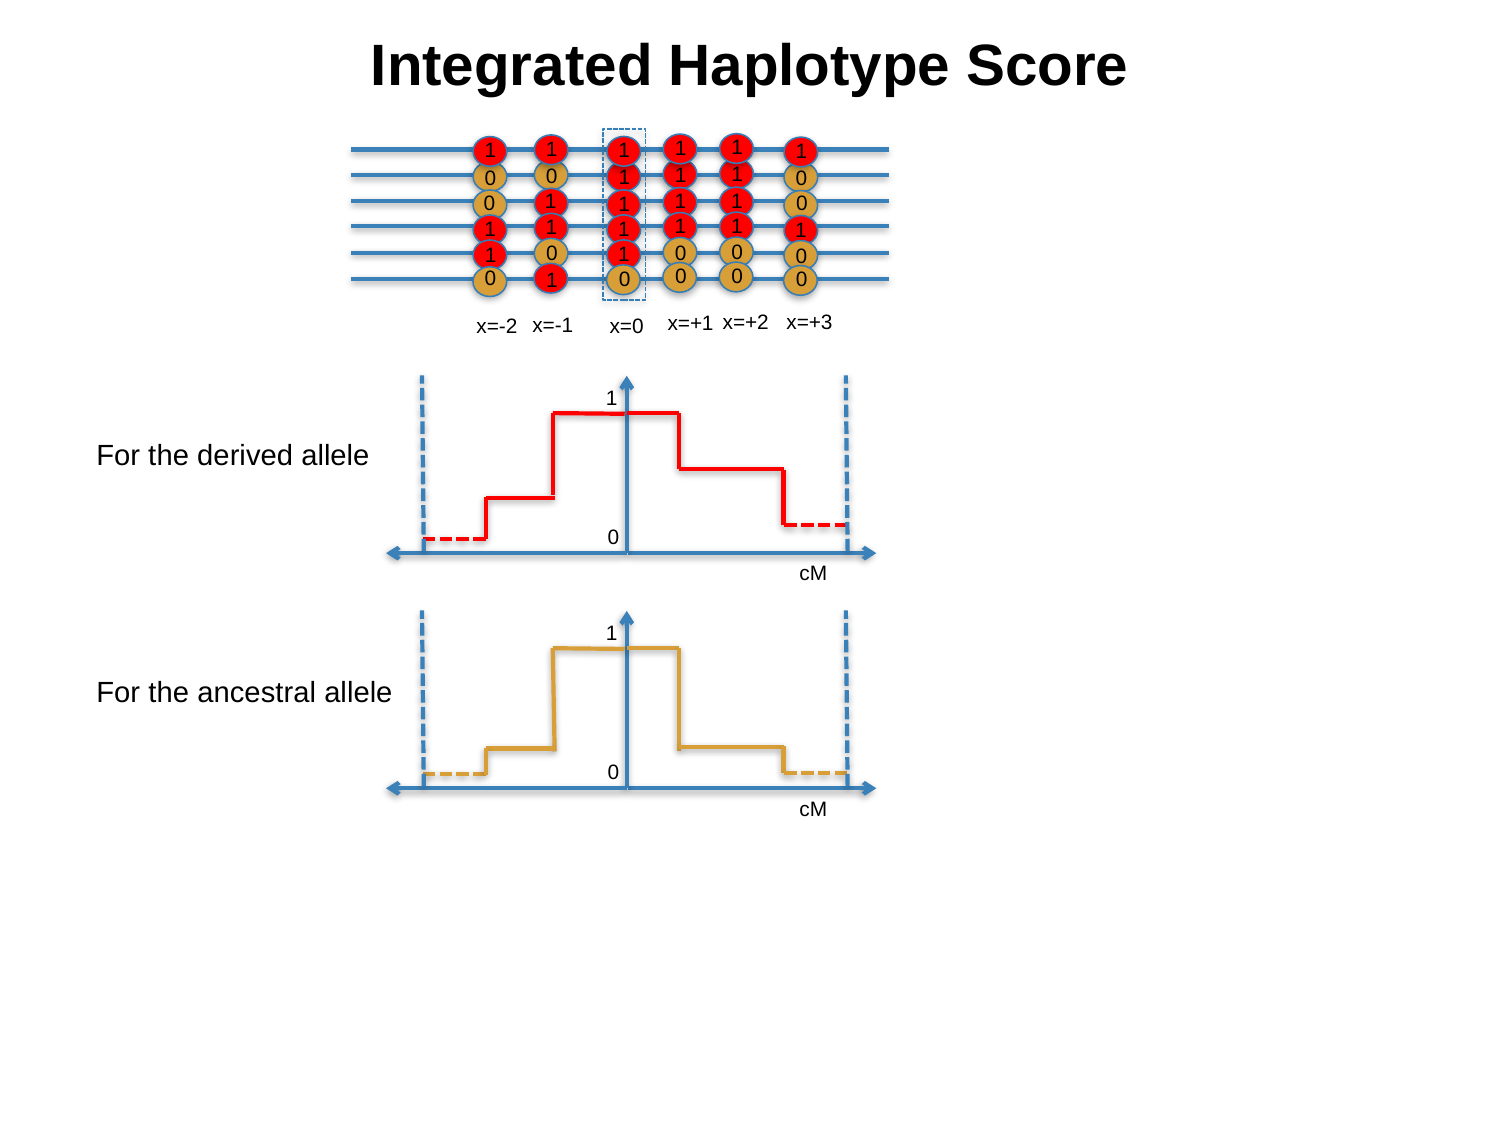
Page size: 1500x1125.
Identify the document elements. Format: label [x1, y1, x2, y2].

text_box [461, 304, 589, 346]
text_box [594, 301, 897, 345]
text_box [858, 784, 876, 788]
text_box [385, 610, 877, 829]
text_box [350, 126, 890, 301]
title [75, 12, 1425, 112]
text_box [385, 375, 877, 592]
text_box [81, 665, 408, 716]
text_box [81, 428, 385, 479]
